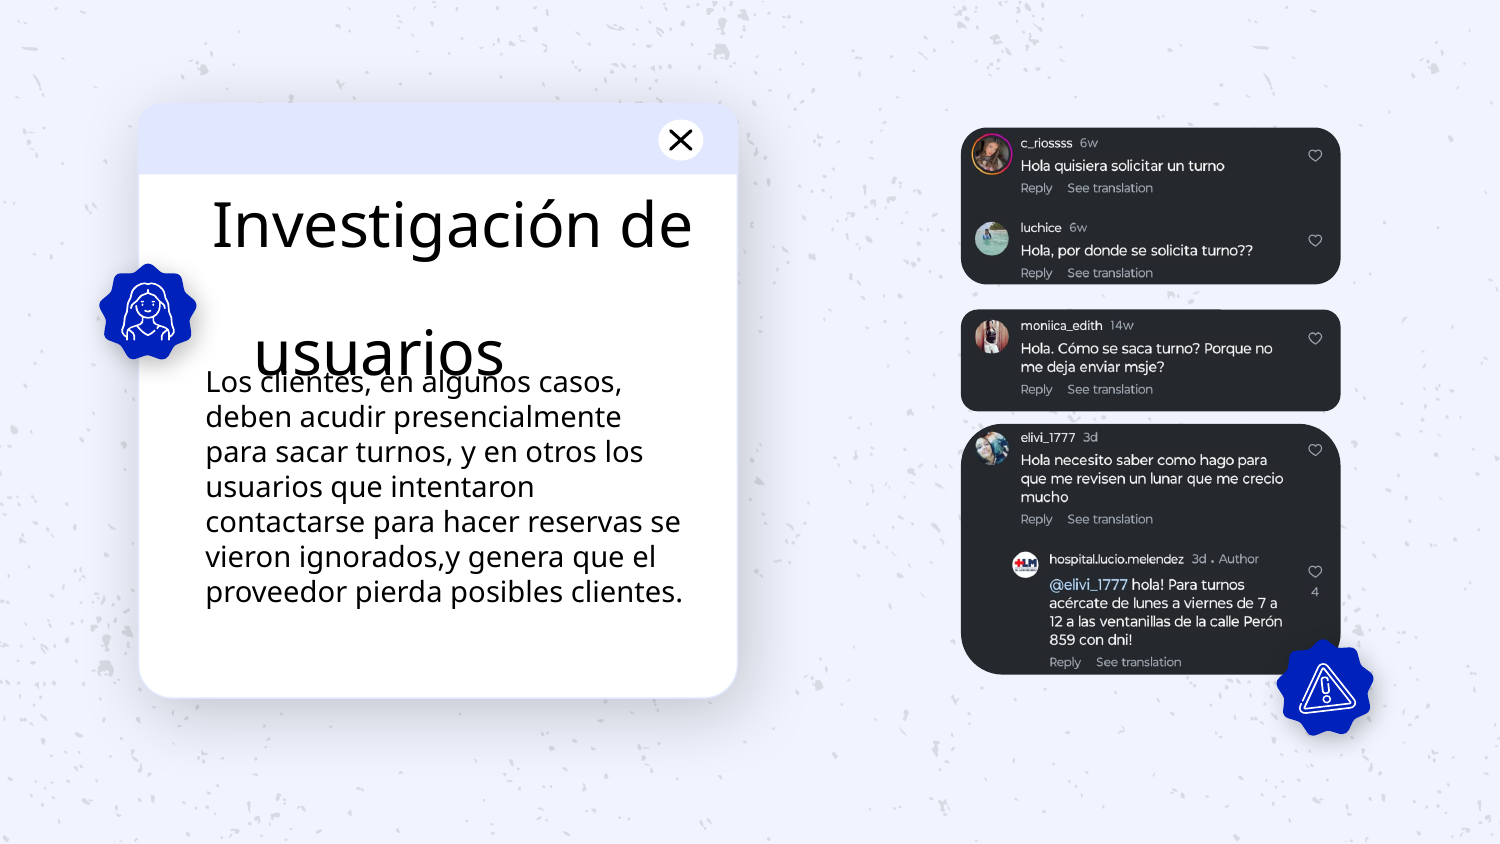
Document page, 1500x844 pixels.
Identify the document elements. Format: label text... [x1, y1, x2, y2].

title Investigación de [742, 193, 748, 360]
text_box [99, 273, 132, 343]
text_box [138, 103, 738, 699]
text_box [120, 282, 176, 341]
picture [0, 1, 1500, 842]
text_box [1296, 662, 1355, 712]
text_box [1276, 647, 1374, 736]
text_box [123, 350, 132, 359]
